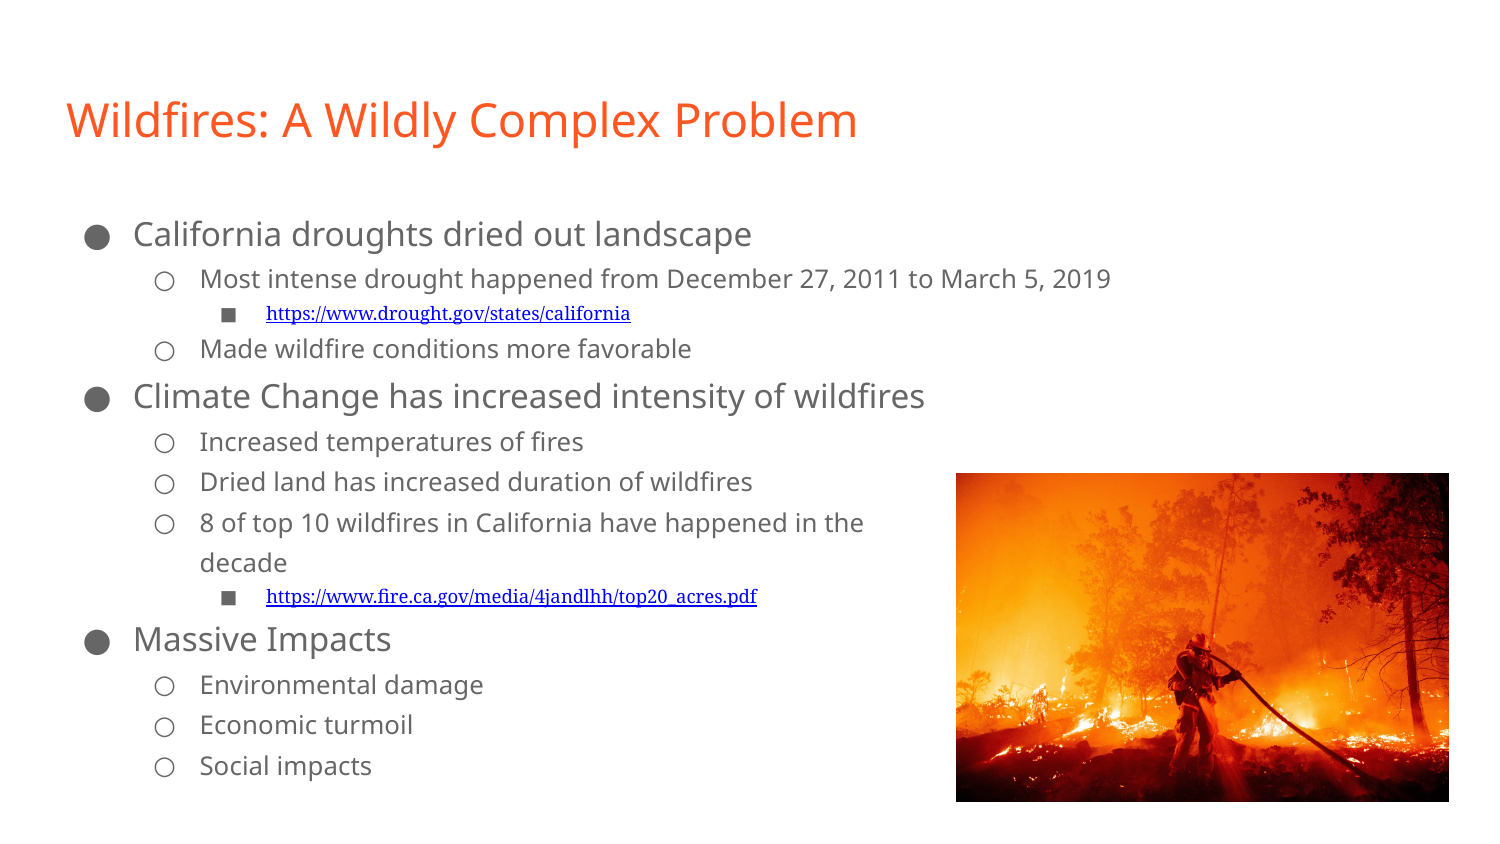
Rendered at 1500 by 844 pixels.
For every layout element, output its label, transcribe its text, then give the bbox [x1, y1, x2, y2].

title Wildfires: A Wildly Complex Problem [51, 72, 1449, 167]
list California droughts dried out landscape Most intense drought happened from December 27, 2011 to March 5, 2019 https://www.drought.gov/states/california Made wildfire conditions more favorable Climate Change has increased intensity of wildfires Increased temperatures of fires Dried land has increased duration of wildfires 8 of top 10 wildfires in California have happened in the past decade https://www.fire.ca.gov/media/4jandlhh/top20_acres.pdf Massive Impacts Environmental damage Economic turmoil Social impacts [51, 189, 1449, 802]
picture [955, 472, 1450, 802]
